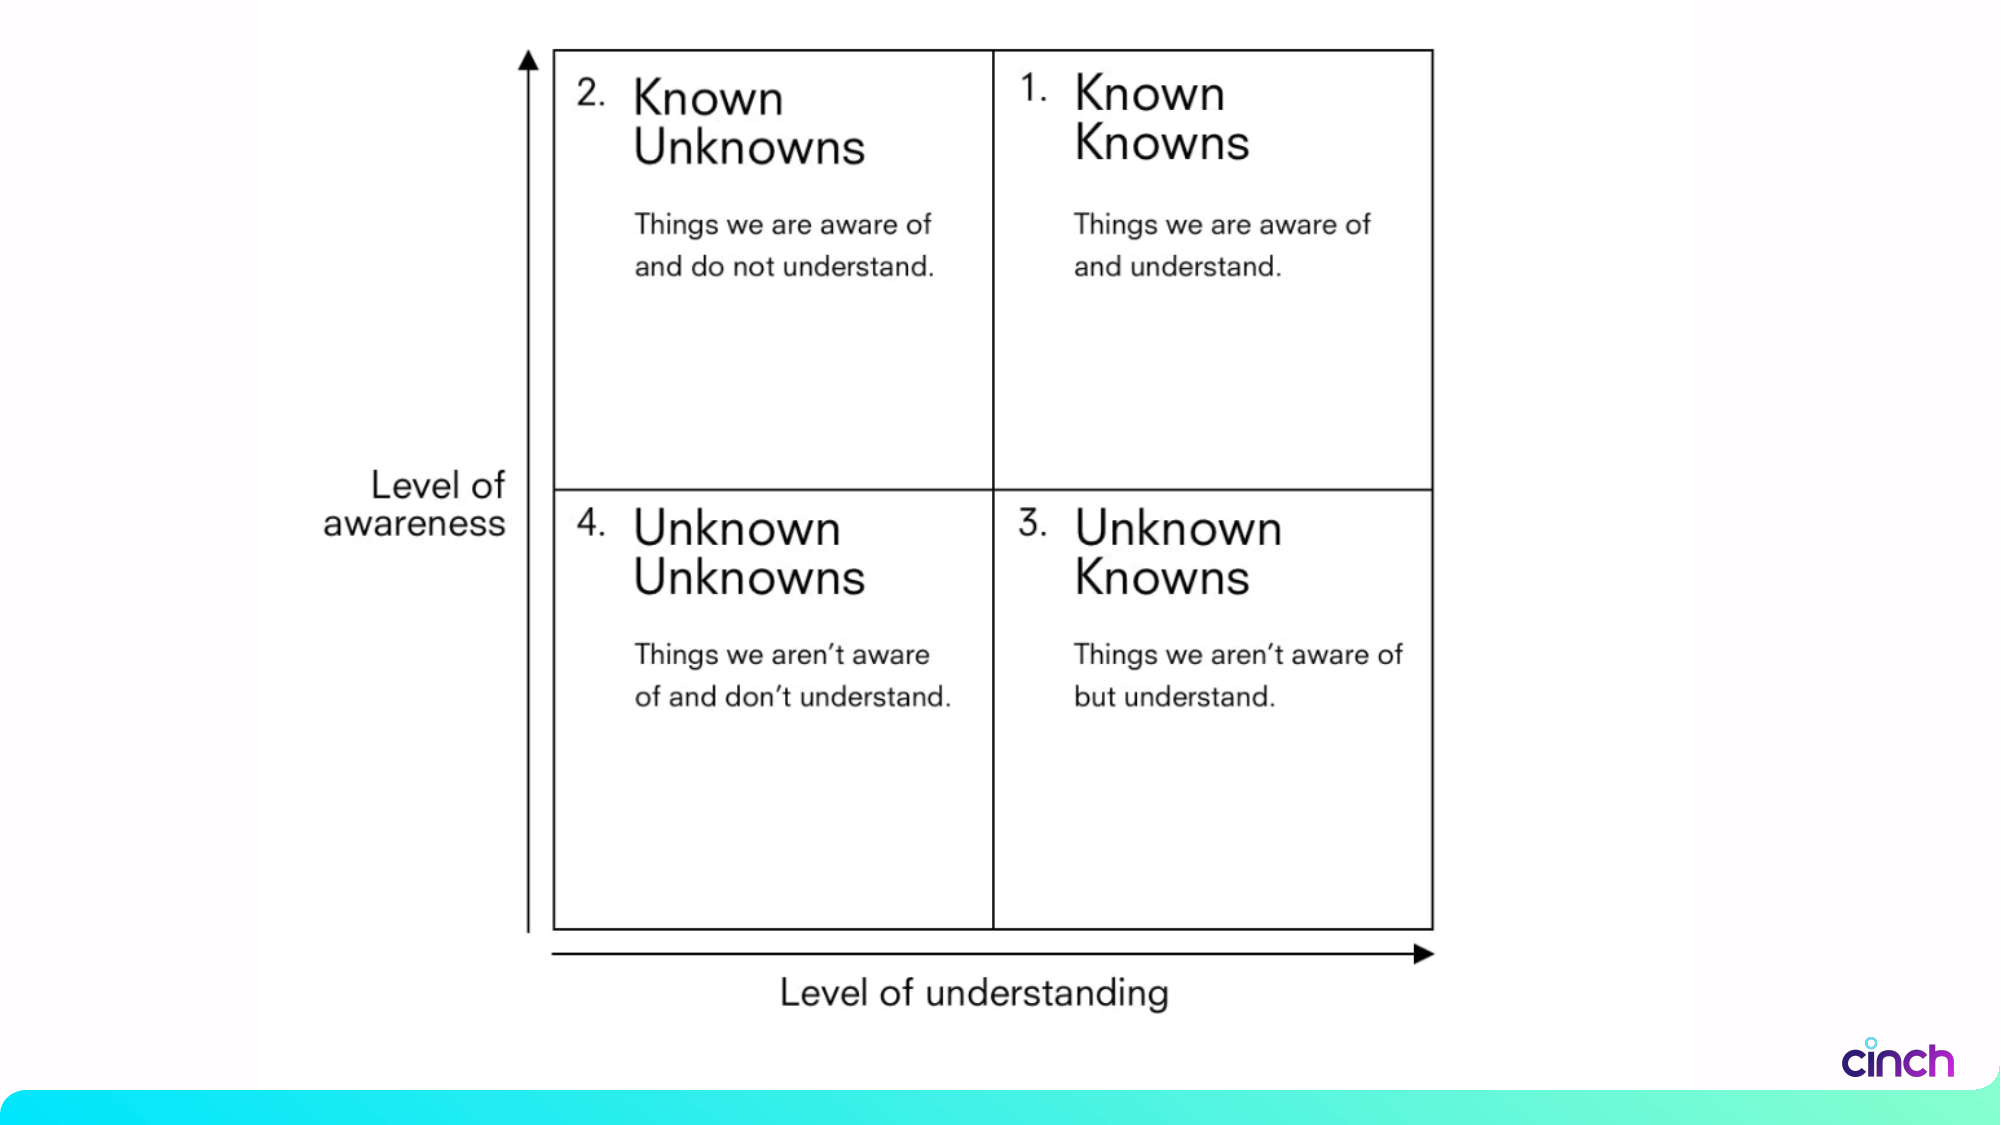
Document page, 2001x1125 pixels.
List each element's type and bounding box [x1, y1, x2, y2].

picture [1842, 1037, 1954, 1077]
picture [264, 0, 1687, 1090]
